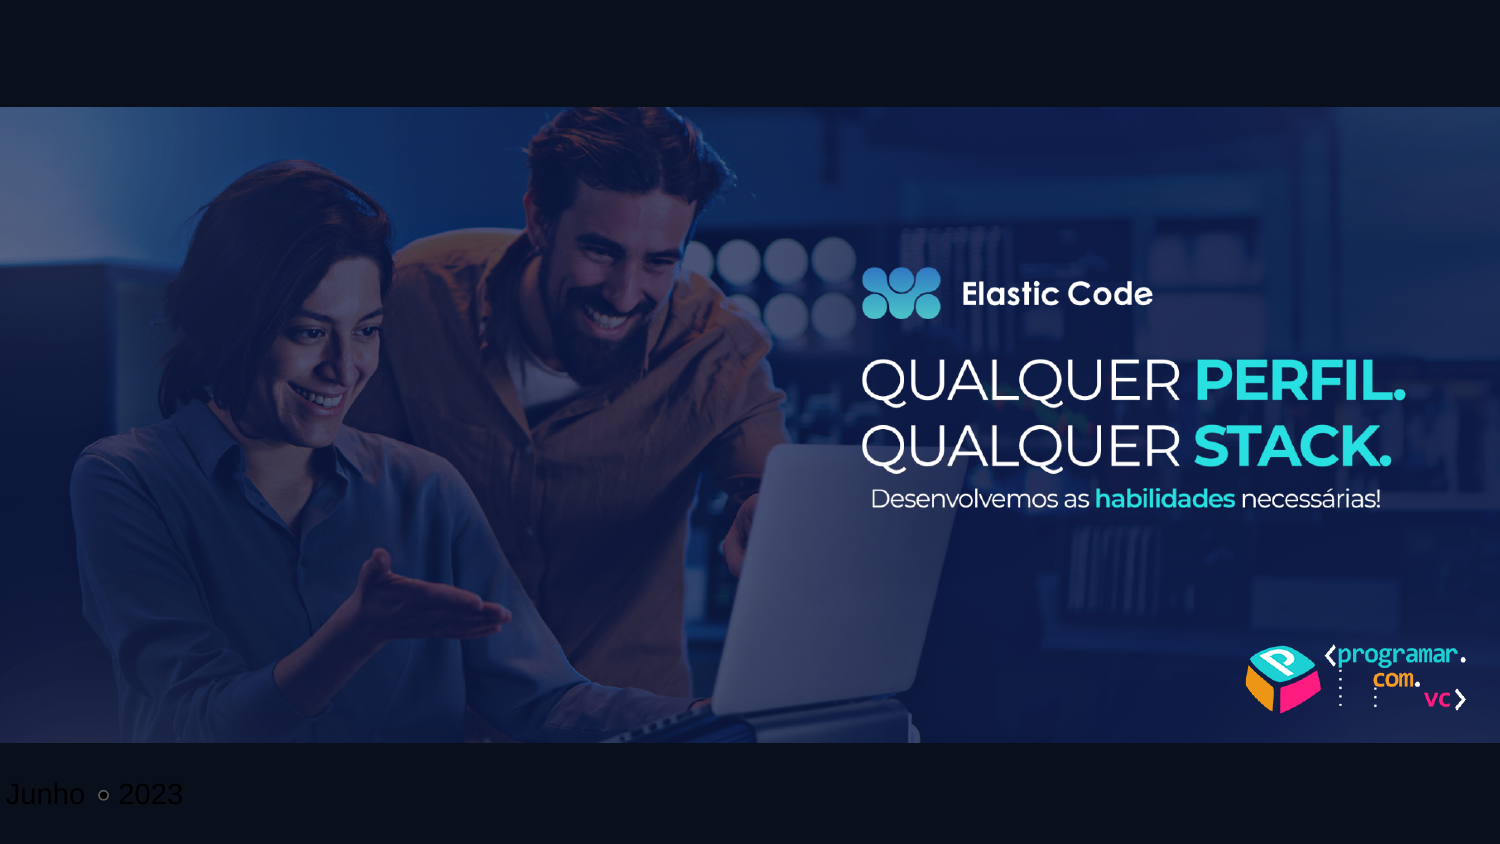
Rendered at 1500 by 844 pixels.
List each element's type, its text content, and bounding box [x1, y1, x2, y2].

text_box Junho 2023 [0, 760, 660, 826]
picture [0, 106, 1500, 744]
text_box [98, 790, 109, 800]
